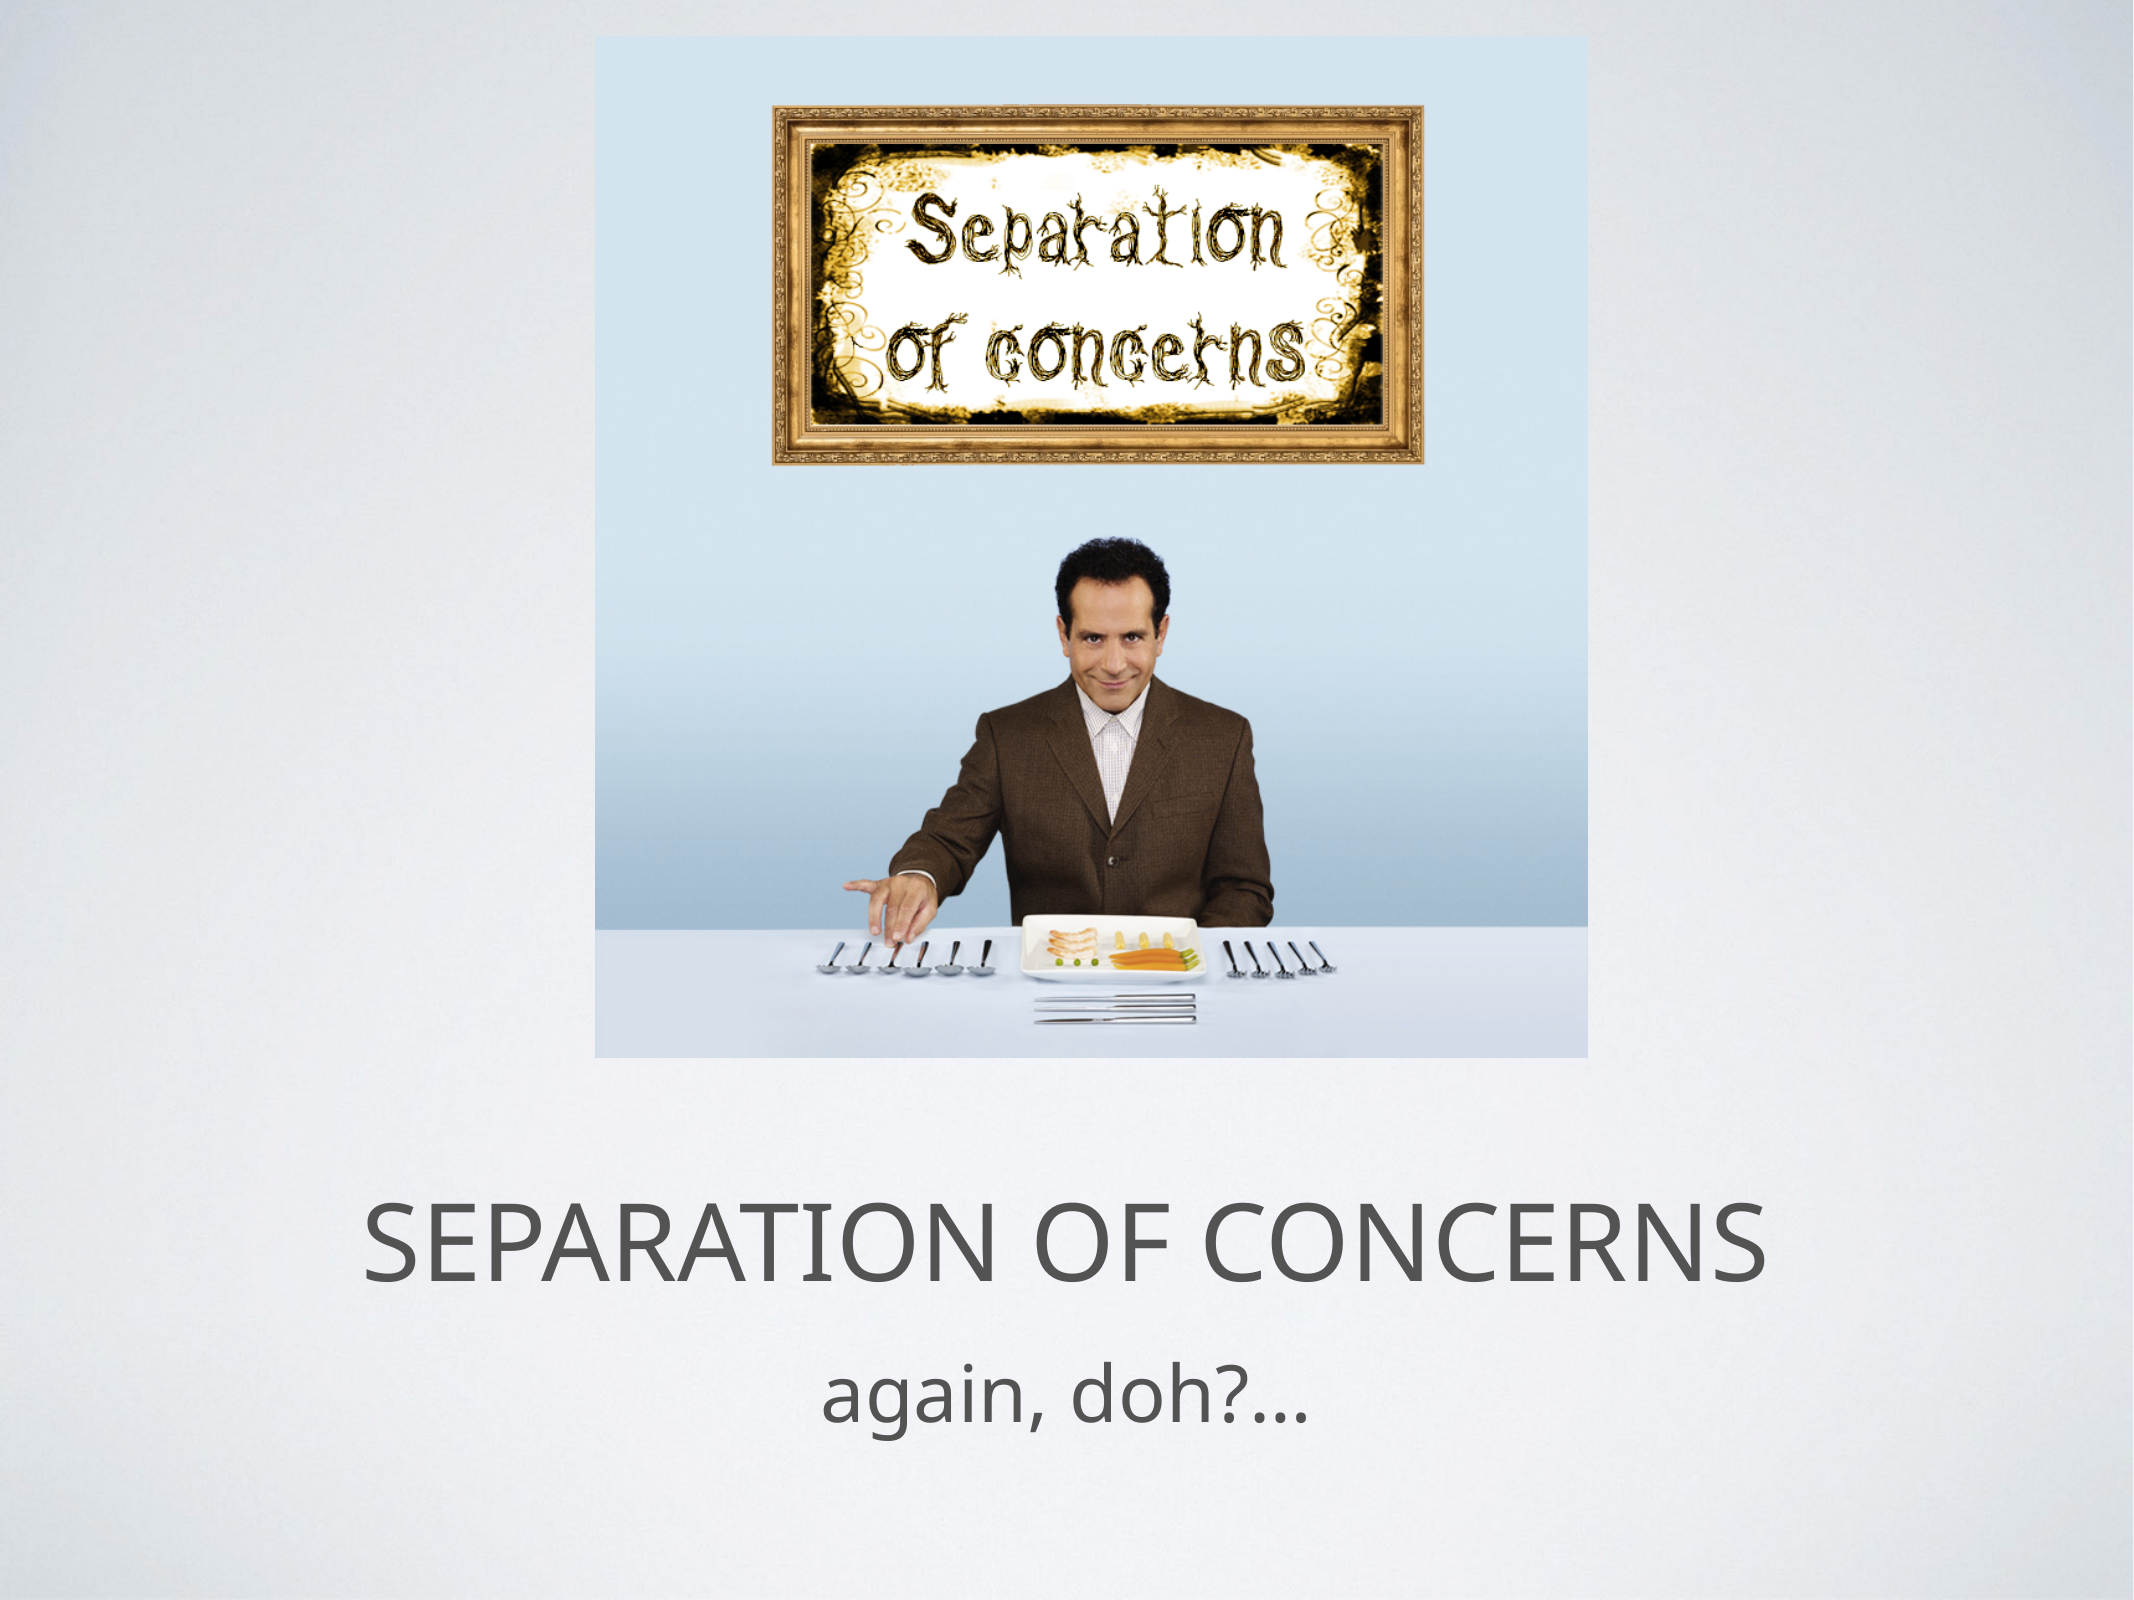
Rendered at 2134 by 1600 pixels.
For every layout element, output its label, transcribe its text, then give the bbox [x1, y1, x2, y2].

picture [0, 0, 2134, 1600]
title separation of concerns [207, 1132, 1926, 1343]
list again, doh?… [207, 1343, 1926, 1530]
